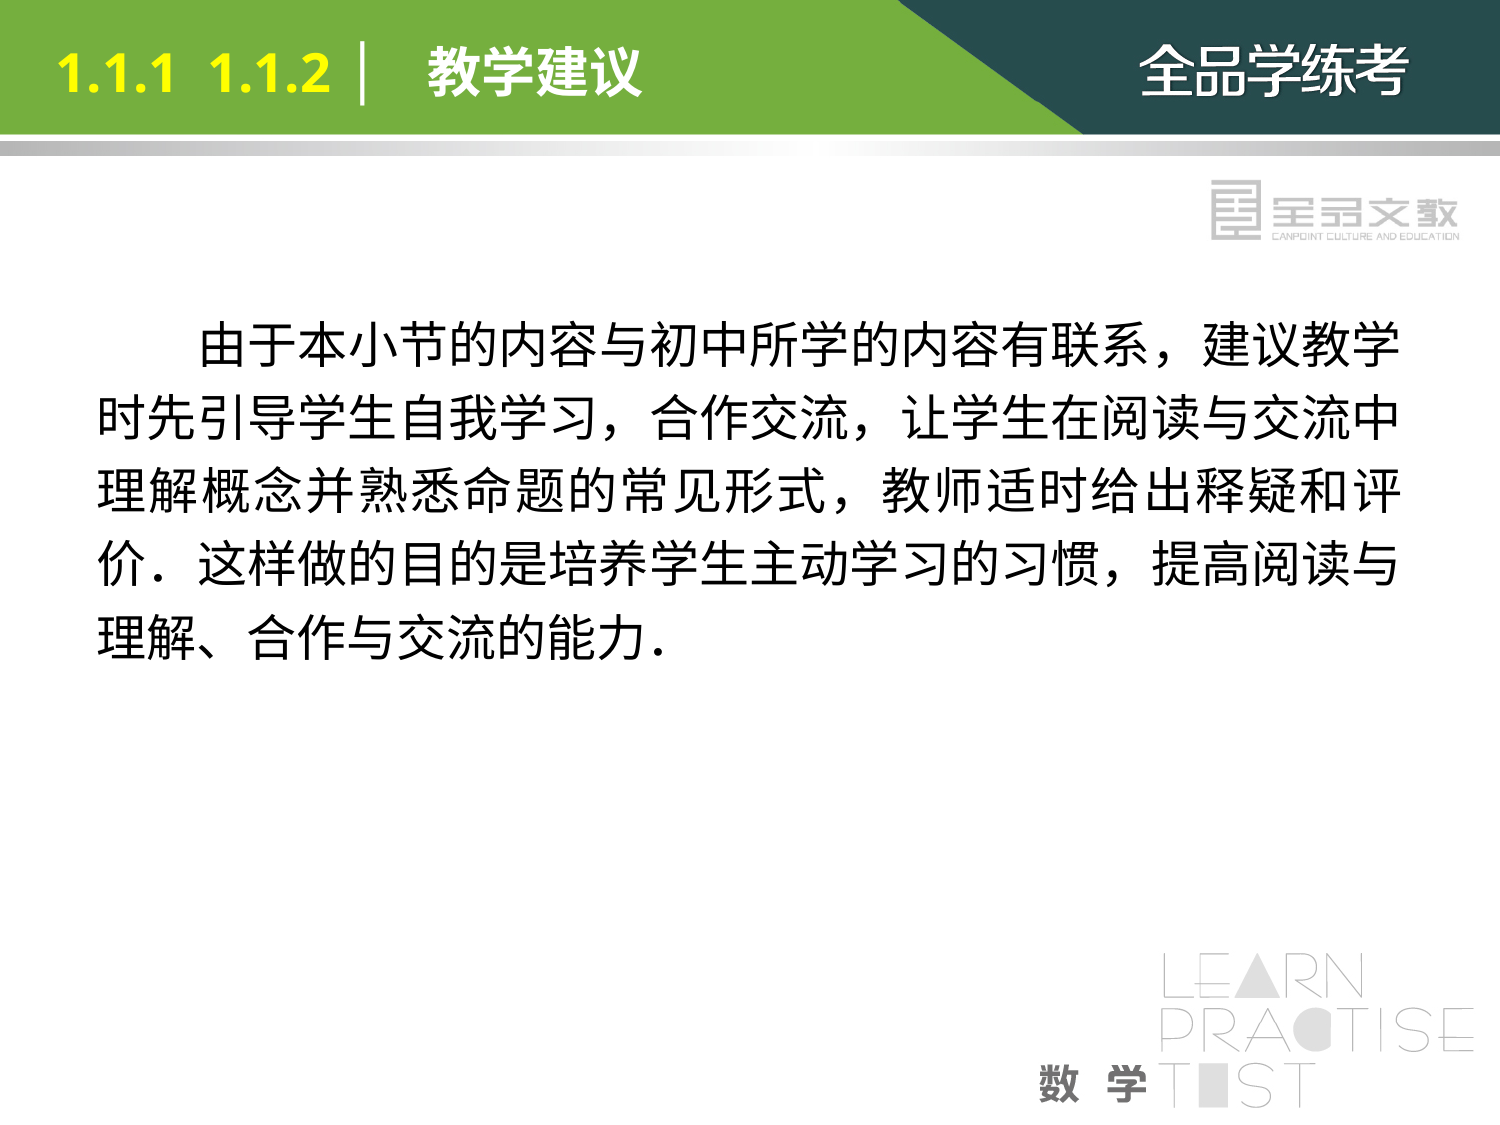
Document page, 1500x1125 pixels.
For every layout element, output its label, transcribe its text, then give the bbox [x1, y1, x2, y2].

picture [0, 0, 1500, 1125]
text_box 由于本小节的内容与初中所学的内容有联系，建议教学时先引导学生自我学习，合作交流，让学生在阅读与交流中理解概念并熟悉命题的常见形式，教师适时给出释疑和评价．这样做的目的是培养学生主动学习的习惯，提高阅读与理解、合作与交流的能力． [81, 292, 1418, 955]
text_box 1.1.1 1.1.2 │ 教学建议 [41, 30, 1034, 111]
